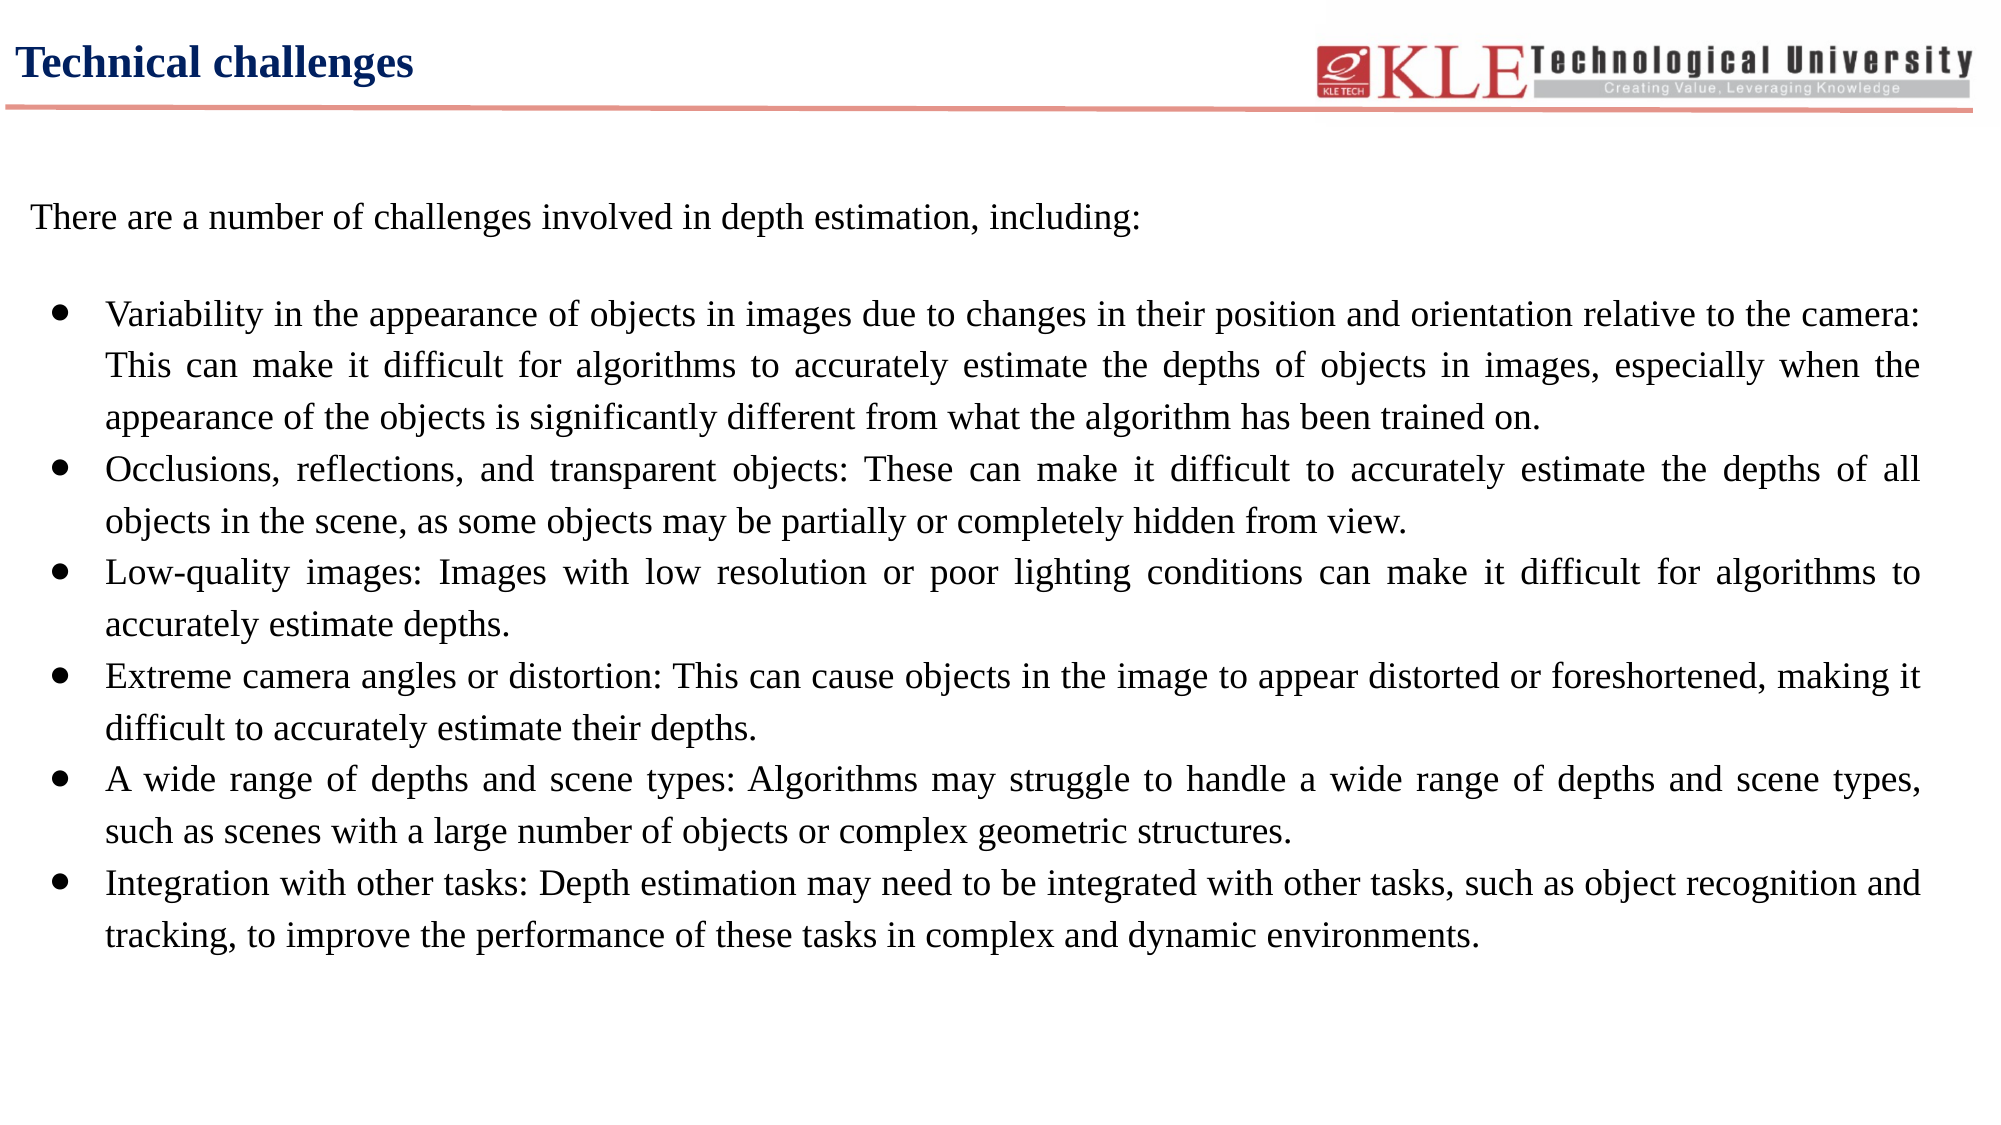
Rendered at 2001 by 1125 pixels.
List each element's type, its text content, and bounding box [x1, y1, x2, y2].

text_box There are a number of challenges involved in depth estimation, including: Variability in the appearance of objects in images due to changes in their position and orientation relative to the camera: This can make it difficult for algorithms to accurately estimate the depths of objects in images, especially when the appearance of the objects is significantly different from what the algorithm has been trained on. Occlusions, reflections, and transparent objects: These can make it difficult to accurately estimate the depths of all objects in the scene, as some objects may be partially or completely hidden from view. Low-quality images: Images with low resolution or poor lighting conditions can make it difficult for algorithms to accurately estimate depths. Extreme camera angles or distortion: This can cause objects in the image to appear distorted or foreshortened, making it difficult to accurately estimate their depths. A wide range of depths and scene types: Algorithms may struggle to handle a wide range of depths and scene types, such as scenes with a large number of objects or complex geometric structures. Integration with other tasks: Depth estimation may need to be integrated with other tasks, such as object recognition and tracking, to improve the performance of these tasks in complex and dynamic environments. [15, 176, 1939, 970]
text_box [0, 0, 2000, 127]
